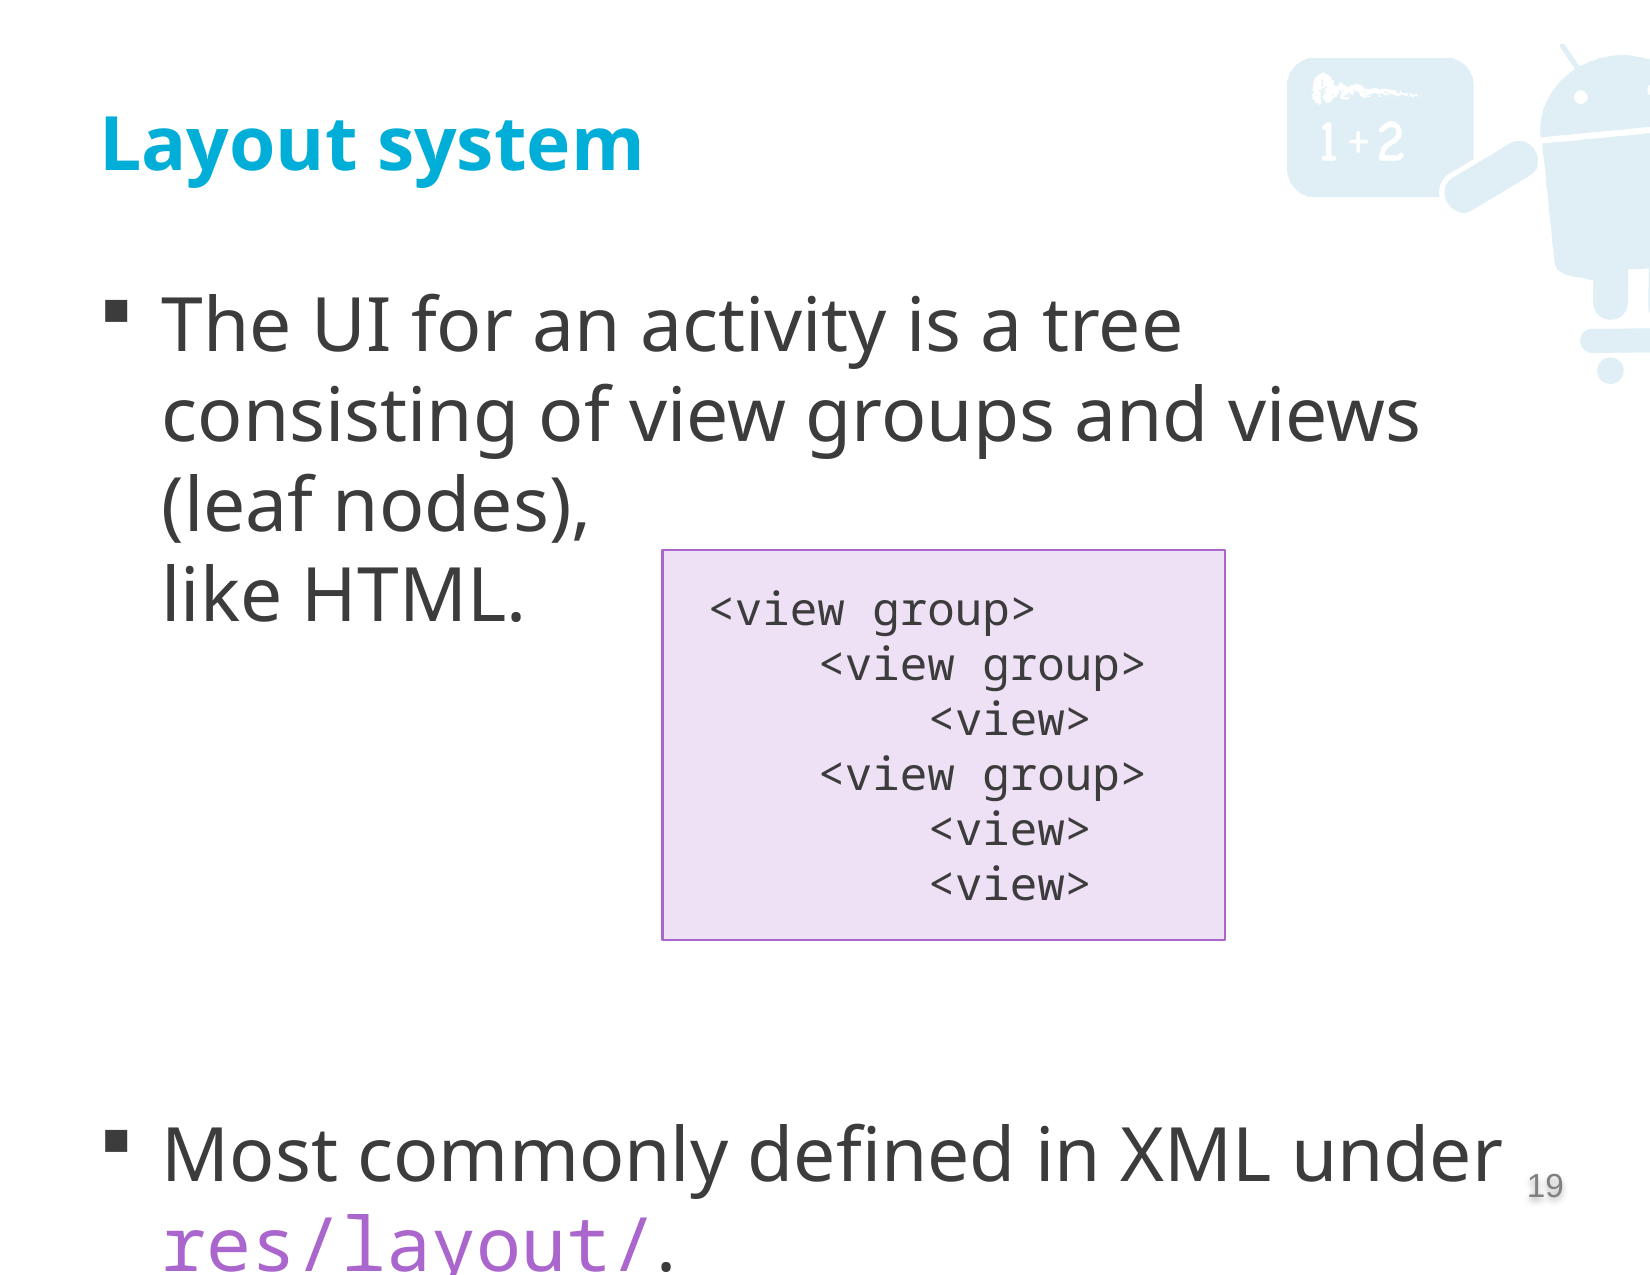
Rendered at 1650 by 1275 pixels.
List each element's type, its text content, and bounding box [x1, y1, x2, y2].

title Layout system [82, 50, 1568, 230]
text_box <view group> <view group> <view> <view group> <view> <view> [660, 548, 1227, 942]
list The UI for an activity is a tree consisting of view groups and views (leaf nodes), like HTML. Most commonly defined in XML under res/layout/. [82, 267, 1568, 1135]
